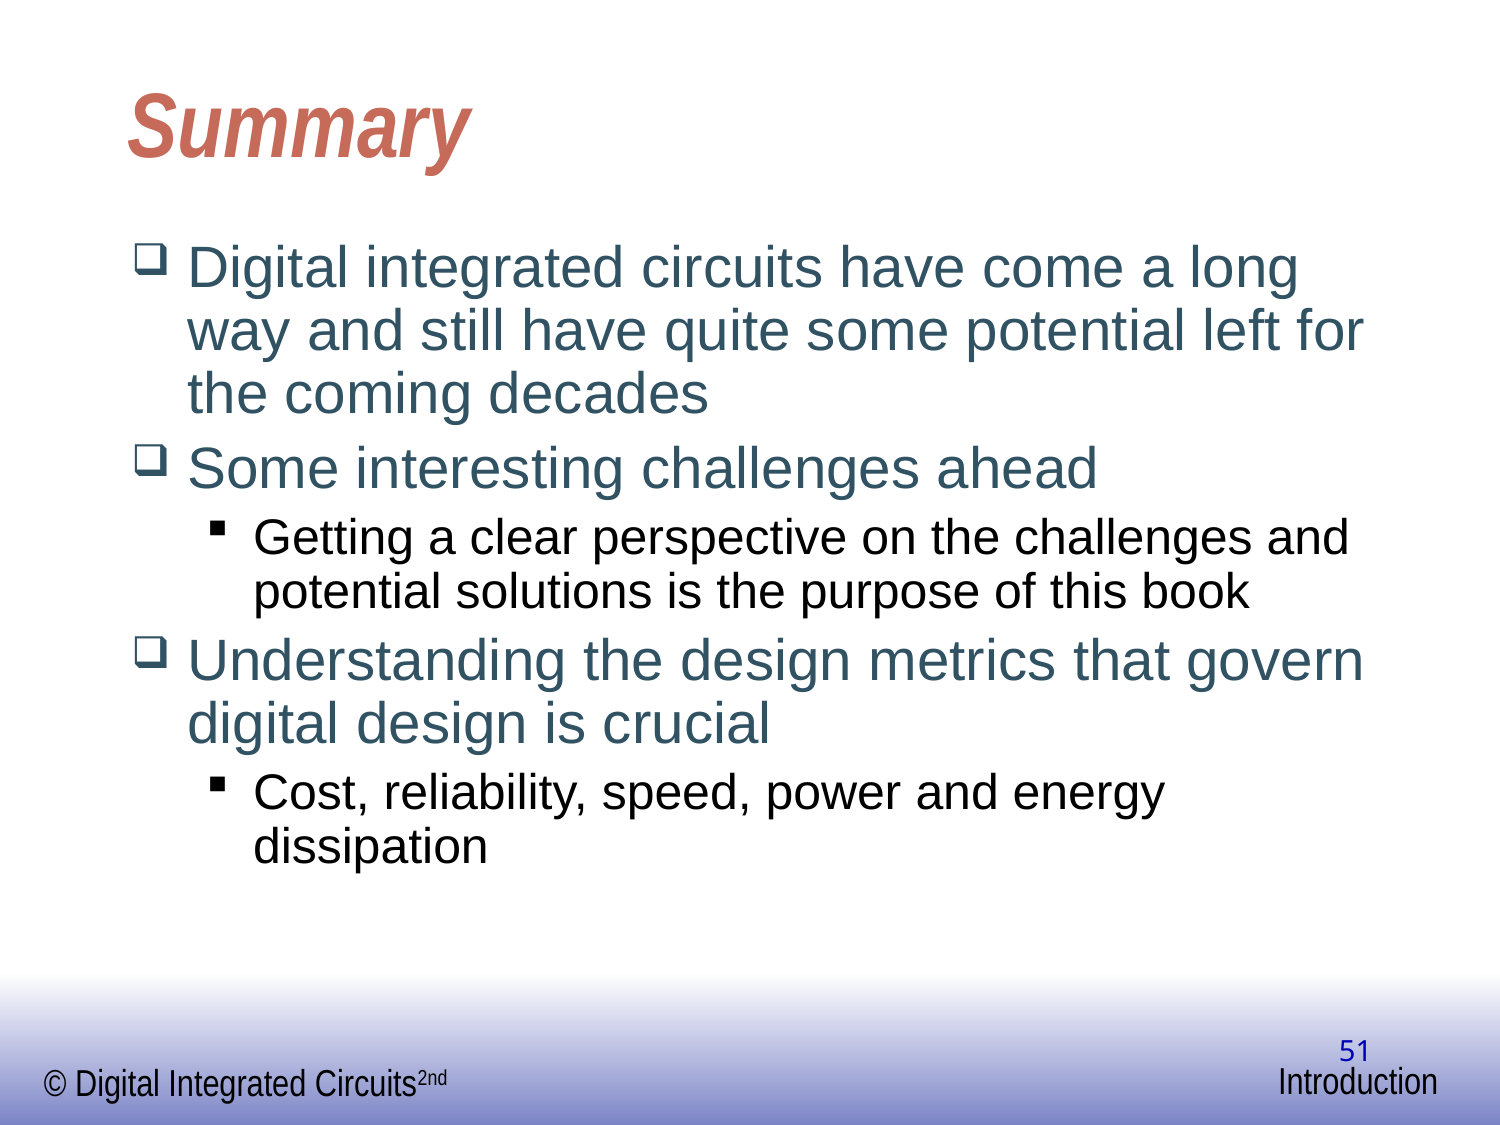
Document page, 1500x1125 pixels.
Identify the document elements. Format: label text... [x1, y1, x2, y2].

list Digital integrated circuits have come a long way and still have quite some potential left for the coming decades Some interesting challenges ahead Getting a clear perspective on the challenges and potential solutions is the purpose of this book Understanding the design metrics that govern digital design is crucial Cost, reliability, speed, power and energy dissipation [116, 230, 1392, 906]
slide_number 51 [1074, 1025, 1388, 1100]
title Summary [112, 55, 1388, 184]
